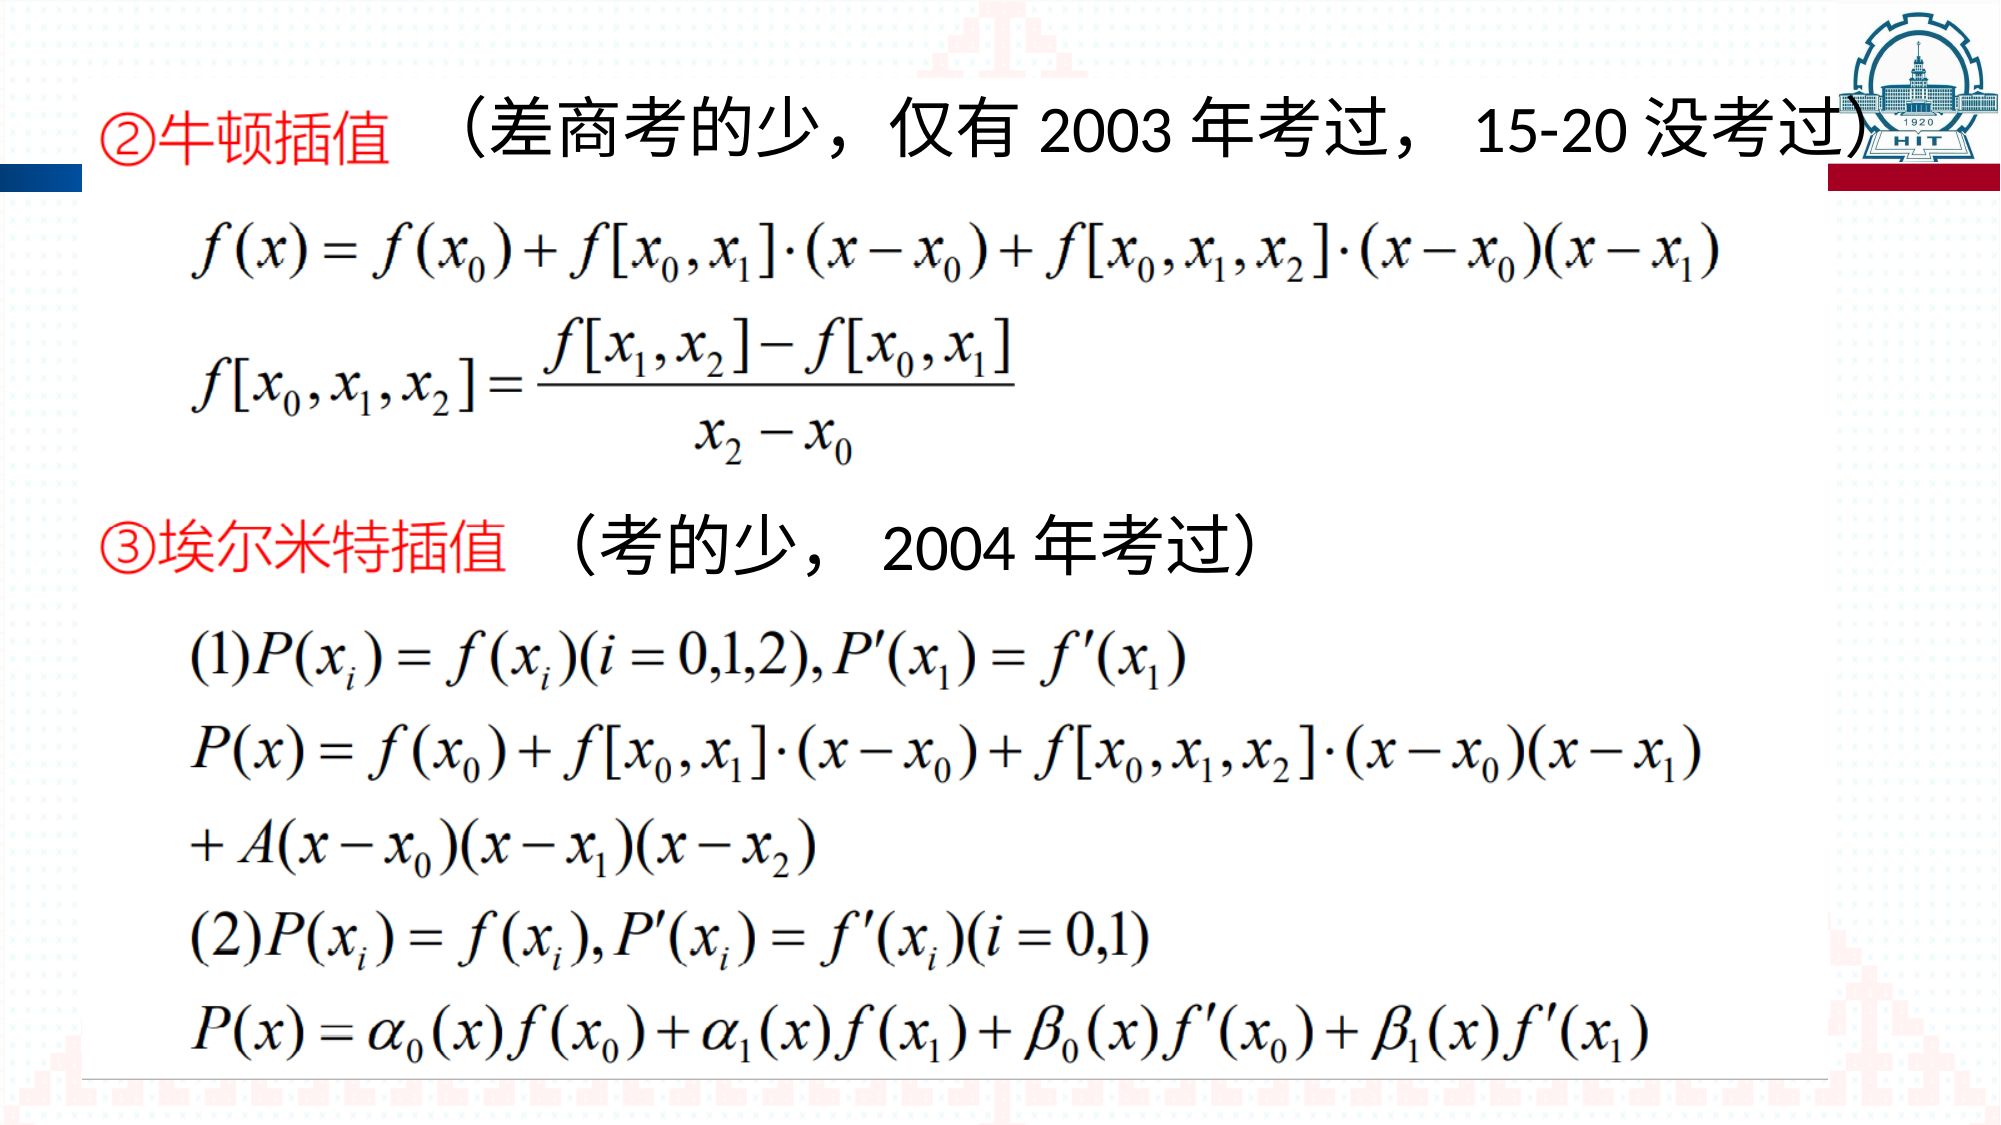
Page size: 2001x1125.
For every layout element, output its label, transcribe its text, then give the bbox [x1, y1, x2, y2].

picture [1837, 0, 1999, 162]
text_box （差商考的少，仅有2003年考过，15-20没考过） [1828, 78, 1926, 174]
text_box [924, 544, 1075, 581]
picture [82, 78, 1828, 1080]
